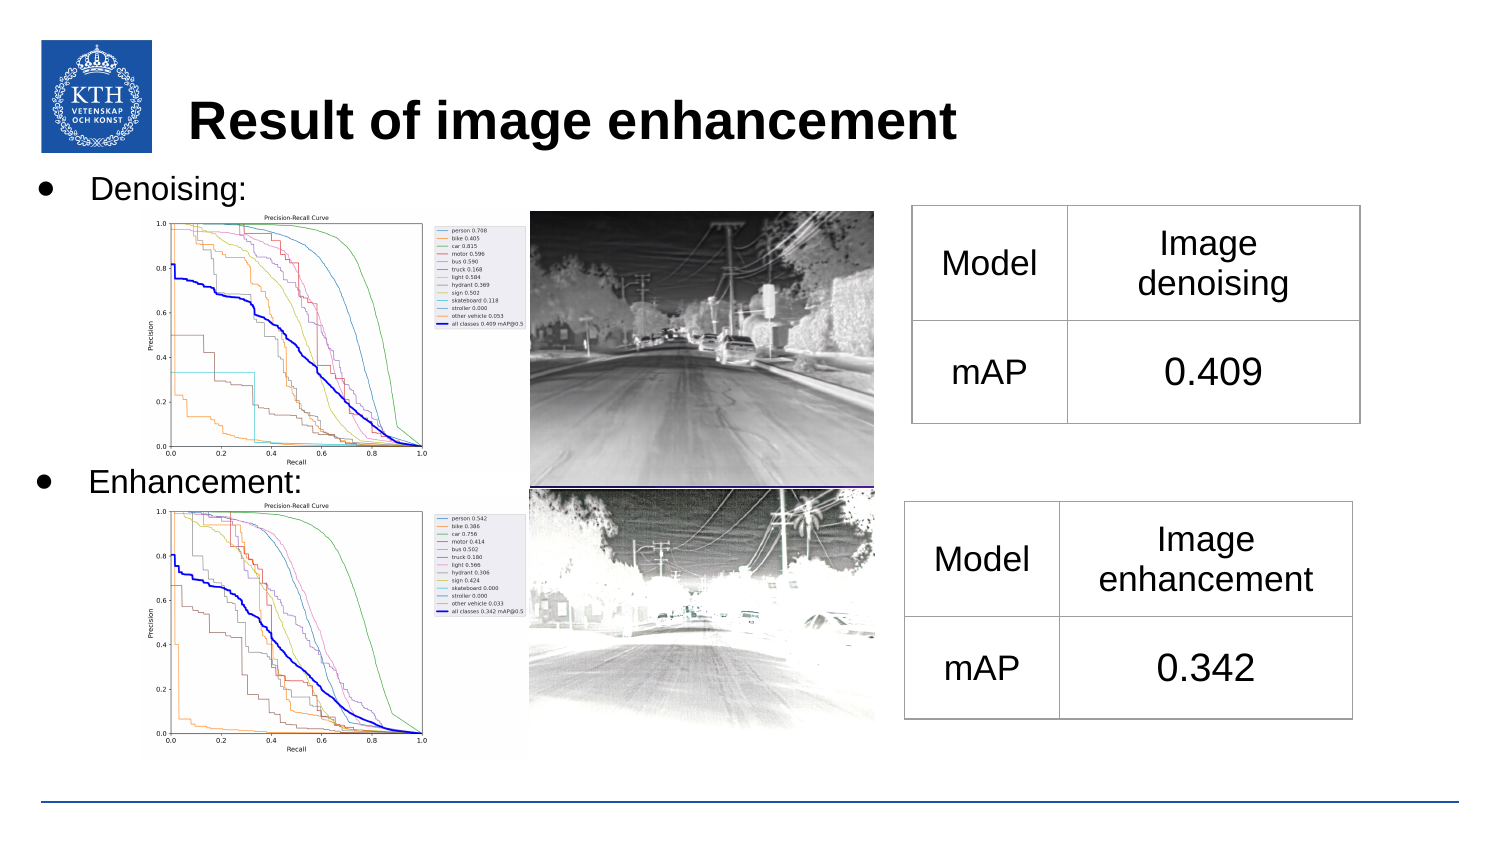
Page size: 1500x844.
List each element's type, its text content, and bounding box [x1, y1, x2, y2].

picture [140, 489, 875, 767]
picture [41, 40, 152, 151]
picture [140, 209, 874, 488]
table_cell mAP [905, 617, 1059, 718]
table_header Model [913, 206, 1067, 320]
text_box Enhancement: [0, 445, 320, 516]
table_cell 0.409 [1068, 321, 1359, 423]
table_header Image enhancement [1060, 502, 1352, 616]
table_cell mAP [913, 321, 1067, 423]
text_box Denoising: [0, 151, 269, 222]
table_cell 0.342 [1060, 617, 1352, 718]
table_header Image denoising [1068, 206, 1359, 320]
table_header Model [905, 502, 1059, 616]
title Result of image enhancement [173, 41, 1413, 152]
